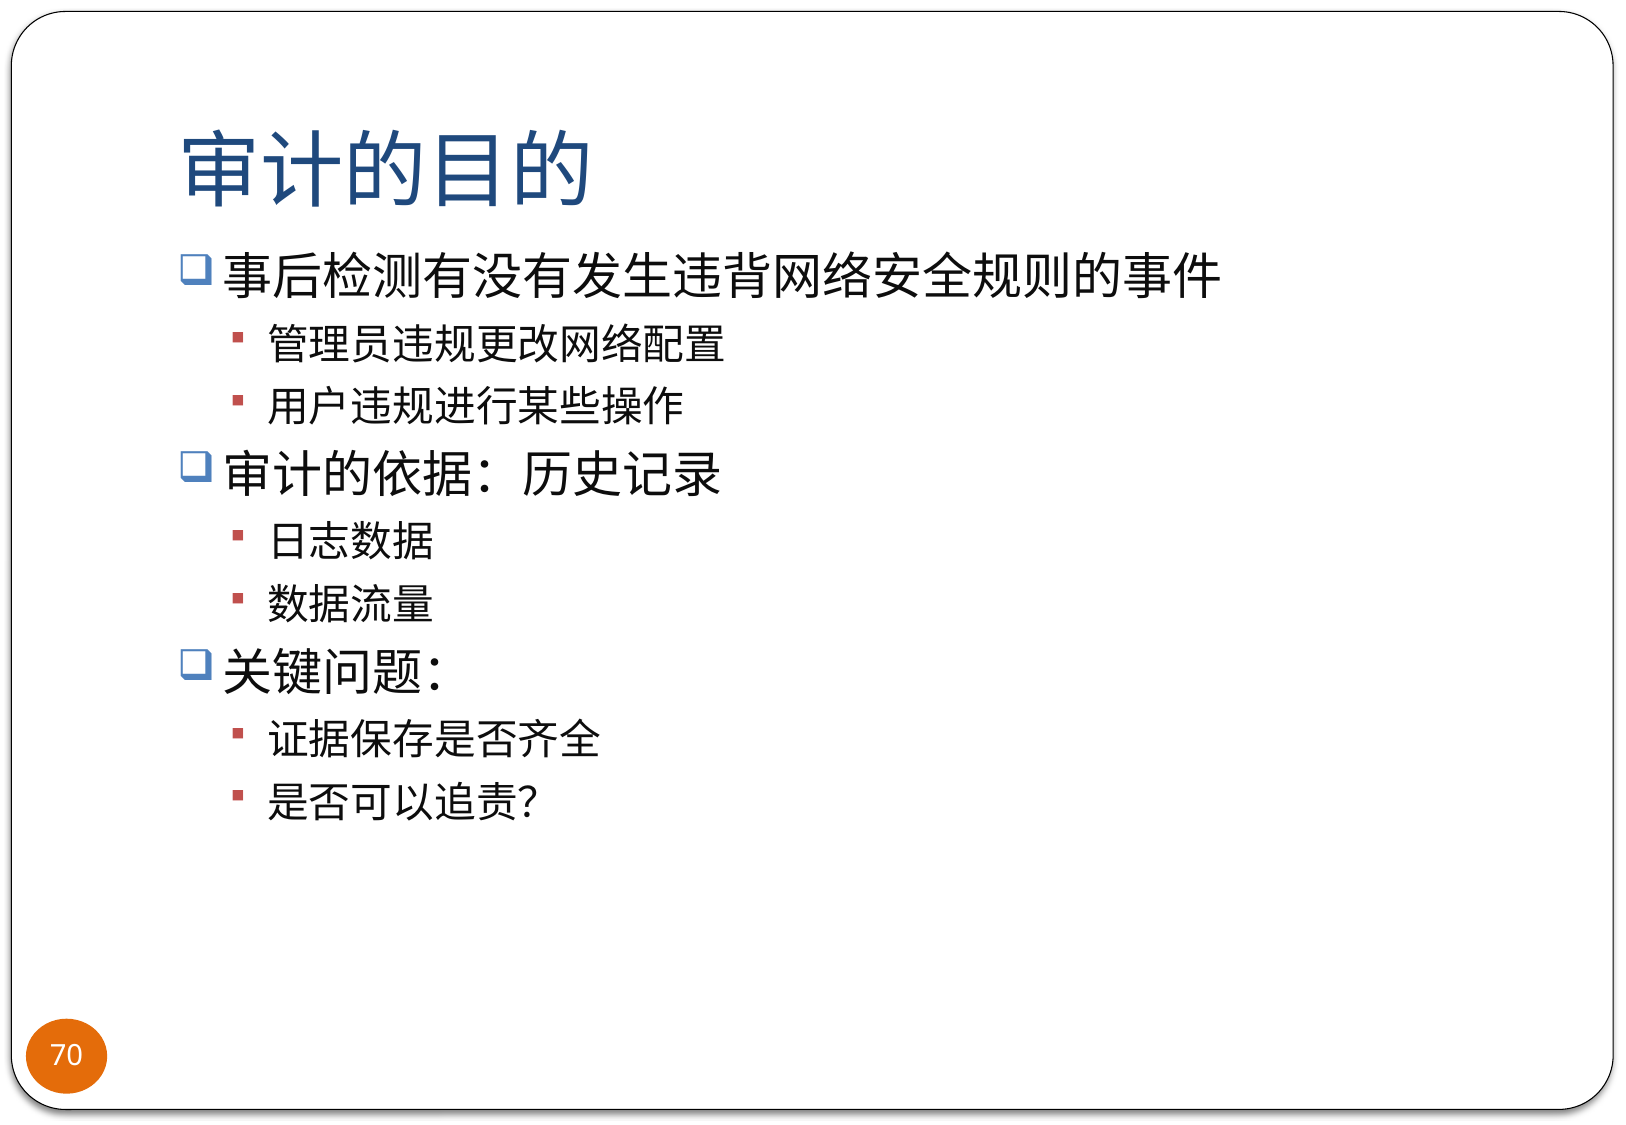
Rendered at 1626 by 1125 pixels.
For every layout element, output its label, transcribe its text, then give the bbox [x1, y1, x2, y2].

list 事后检测有没有发生违背网络安全规则的事件 管理员违规更改网络配置 用户违规进行某些操作 审计的依据：历史记录 日志数据 数据流量 关键问题： 证据保存是否齐全 是否可以追责？ [162, 237, 1544, 988]
slide_number 70 [25, 1018, 108, 1094]
title 审计的目的 [162, 45, 1544, 233]
